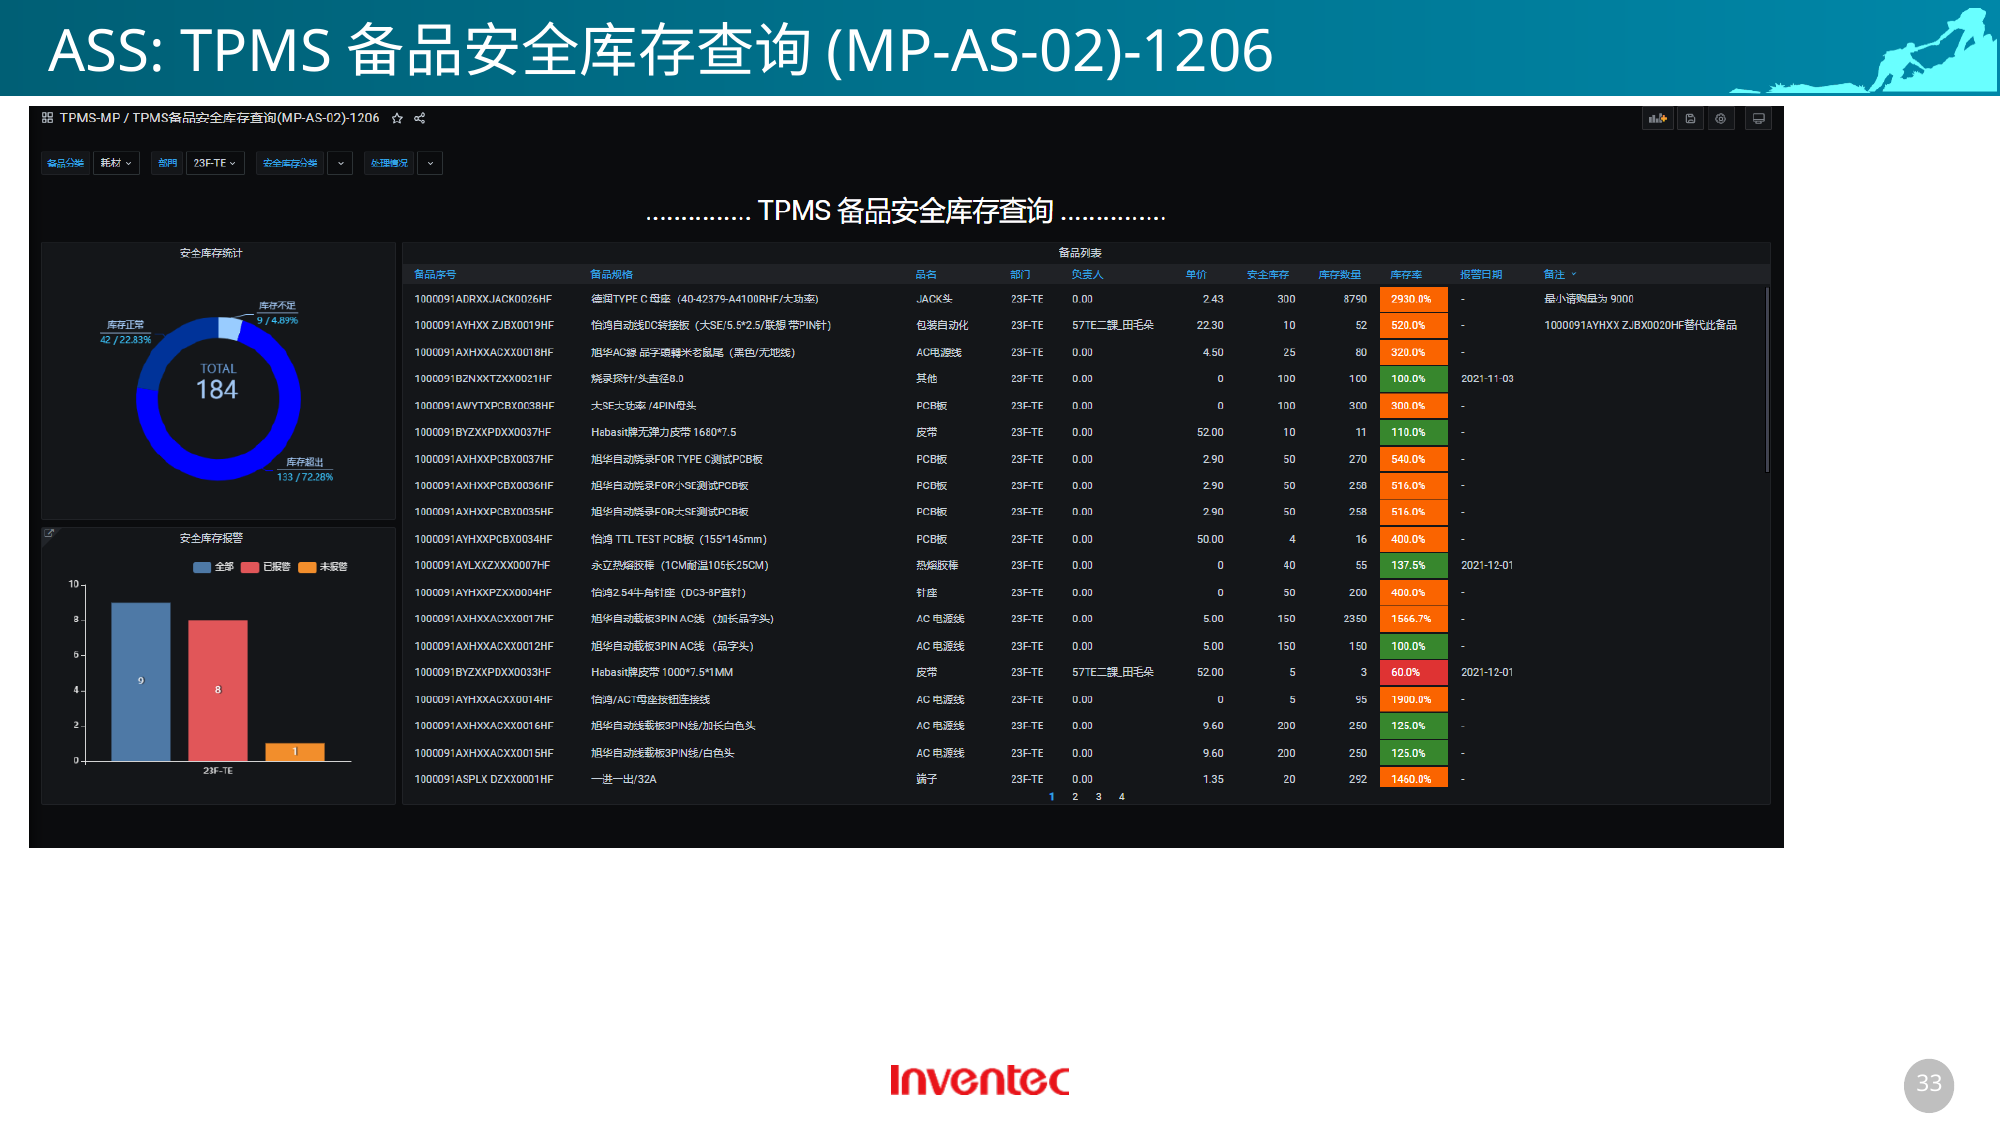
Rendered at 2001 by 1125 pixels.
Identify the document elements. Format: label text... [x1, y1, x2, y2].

title ASS: TPMS备品安全库存查询(MP-AS-02)-1206 [33, 13, 1329, 93]
picture [29, 106, 1784, 848]
picture [891, 1065, 1069, 1095]
